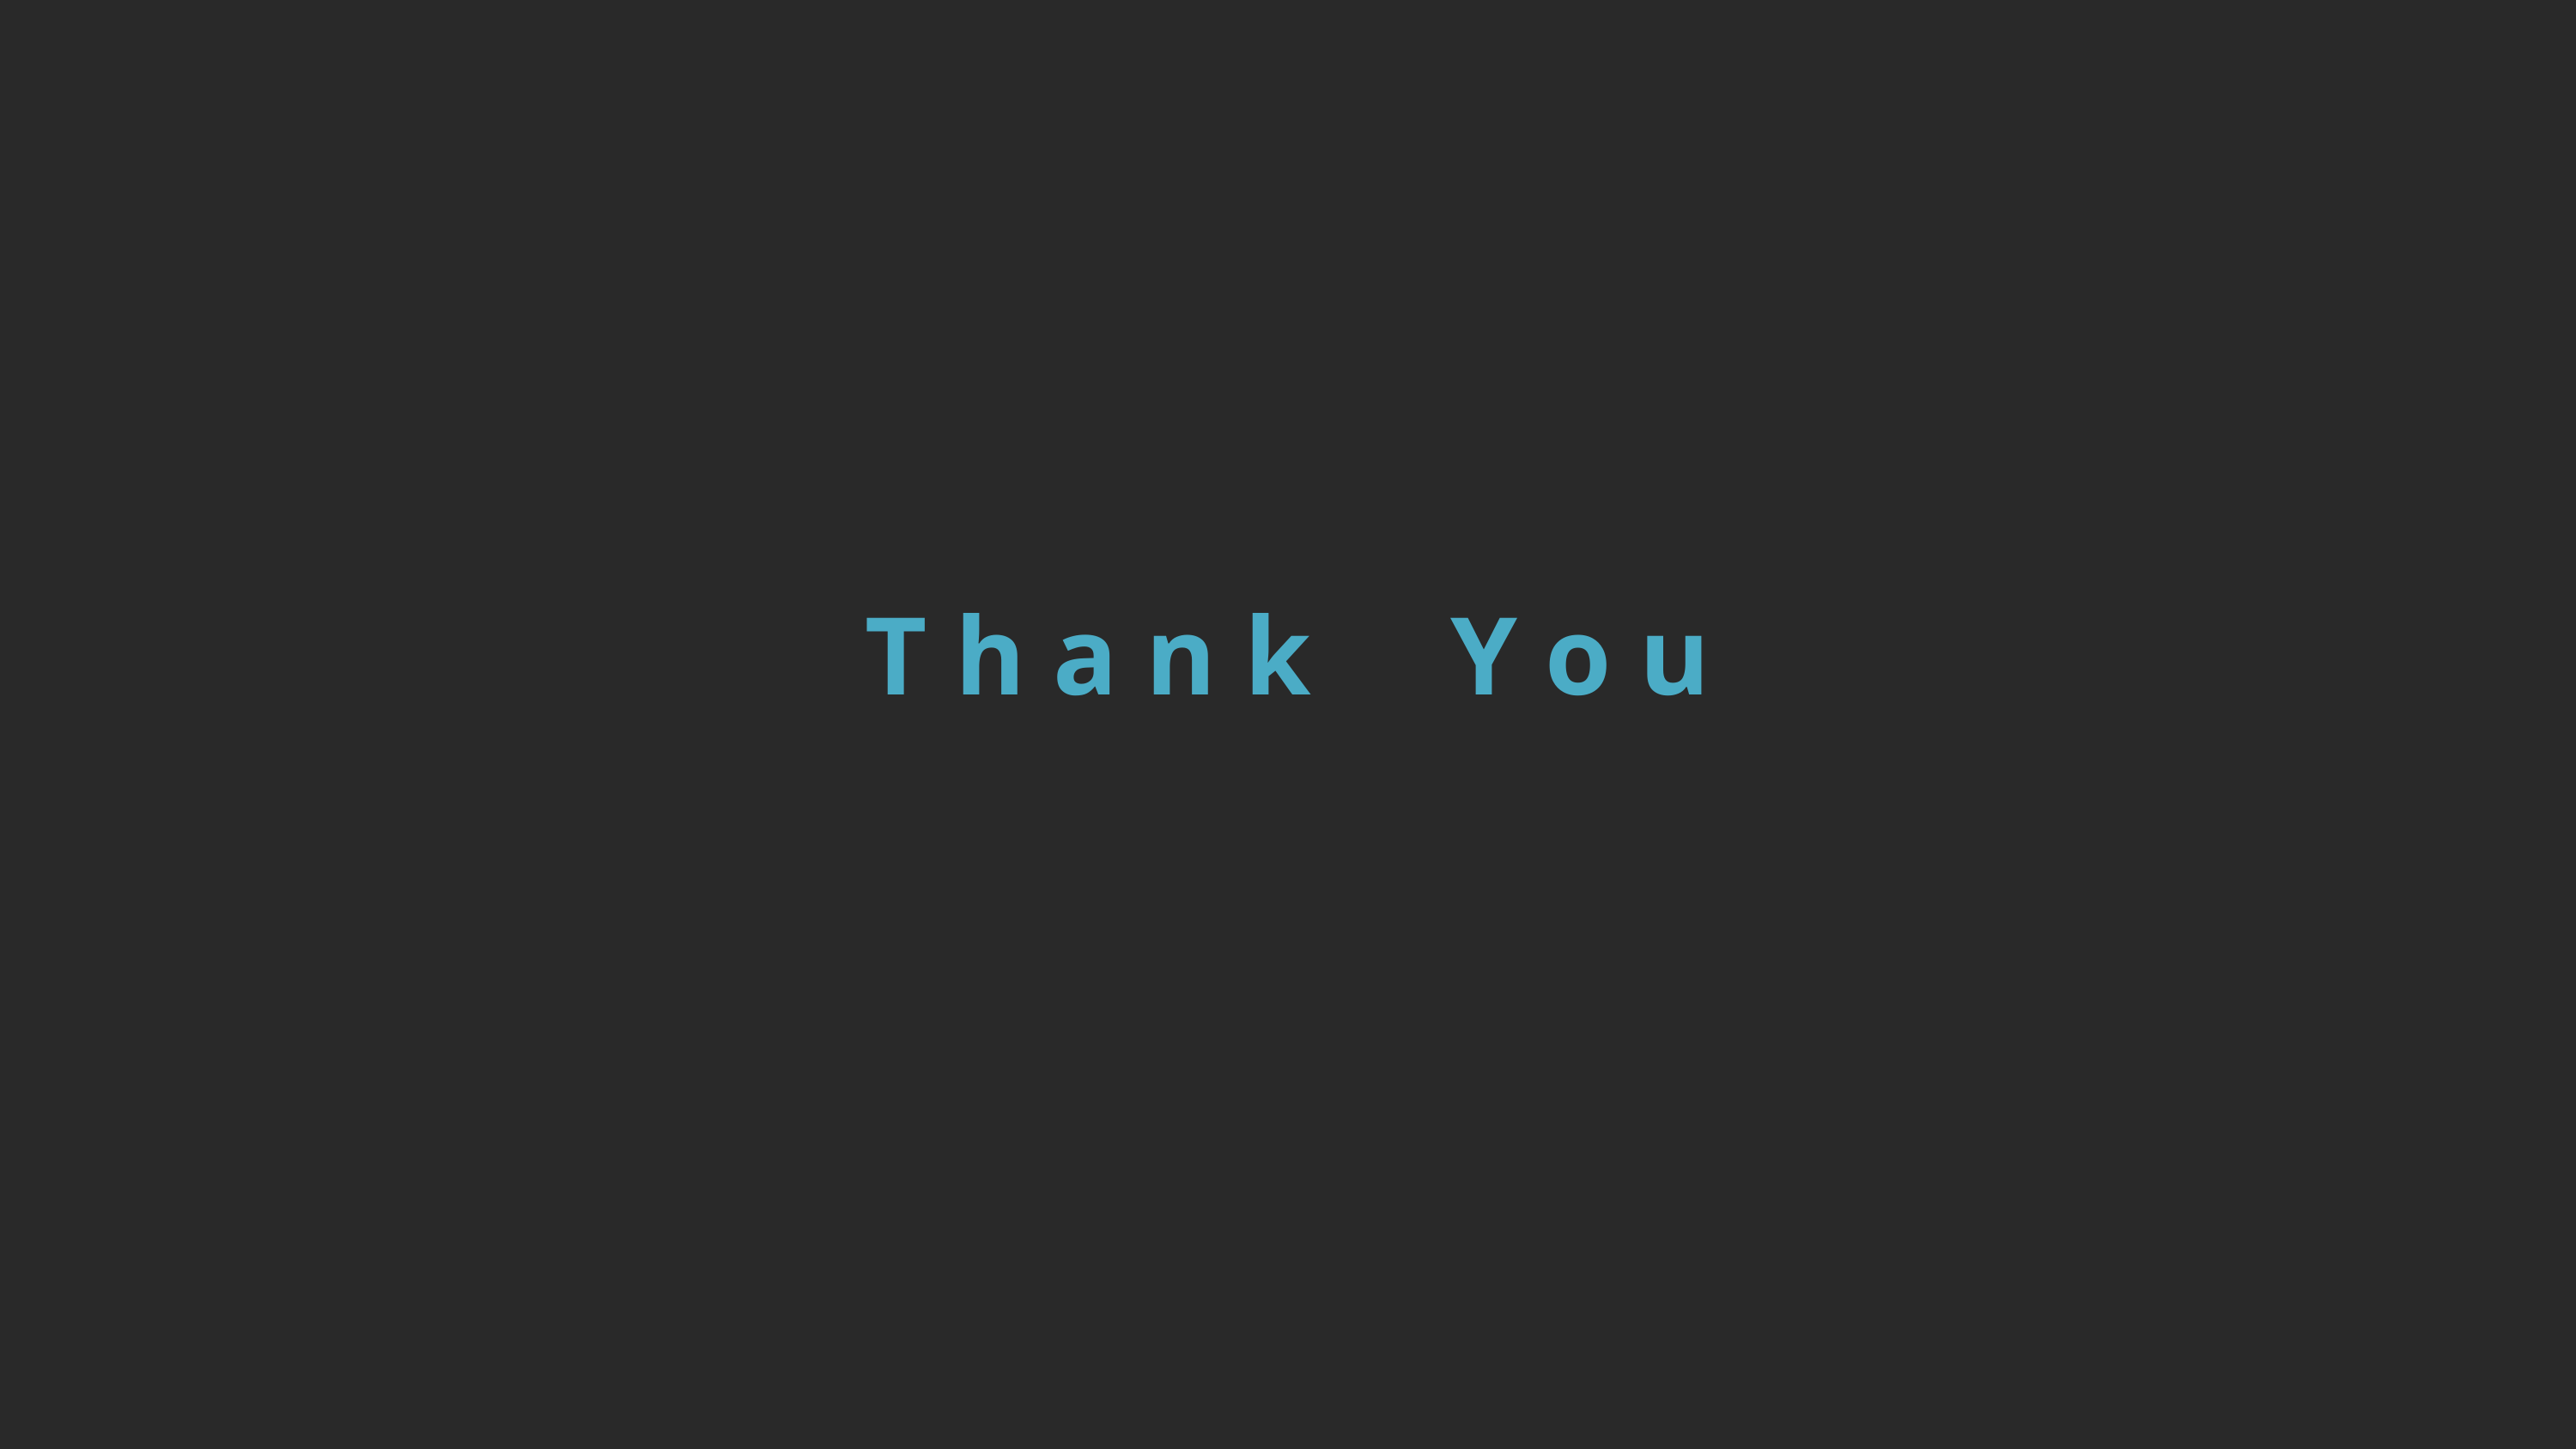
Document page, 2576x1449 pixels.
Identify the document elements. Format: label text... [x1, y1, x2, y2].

text_box T h a n k Y o u [745, 581, 1831, 724]
